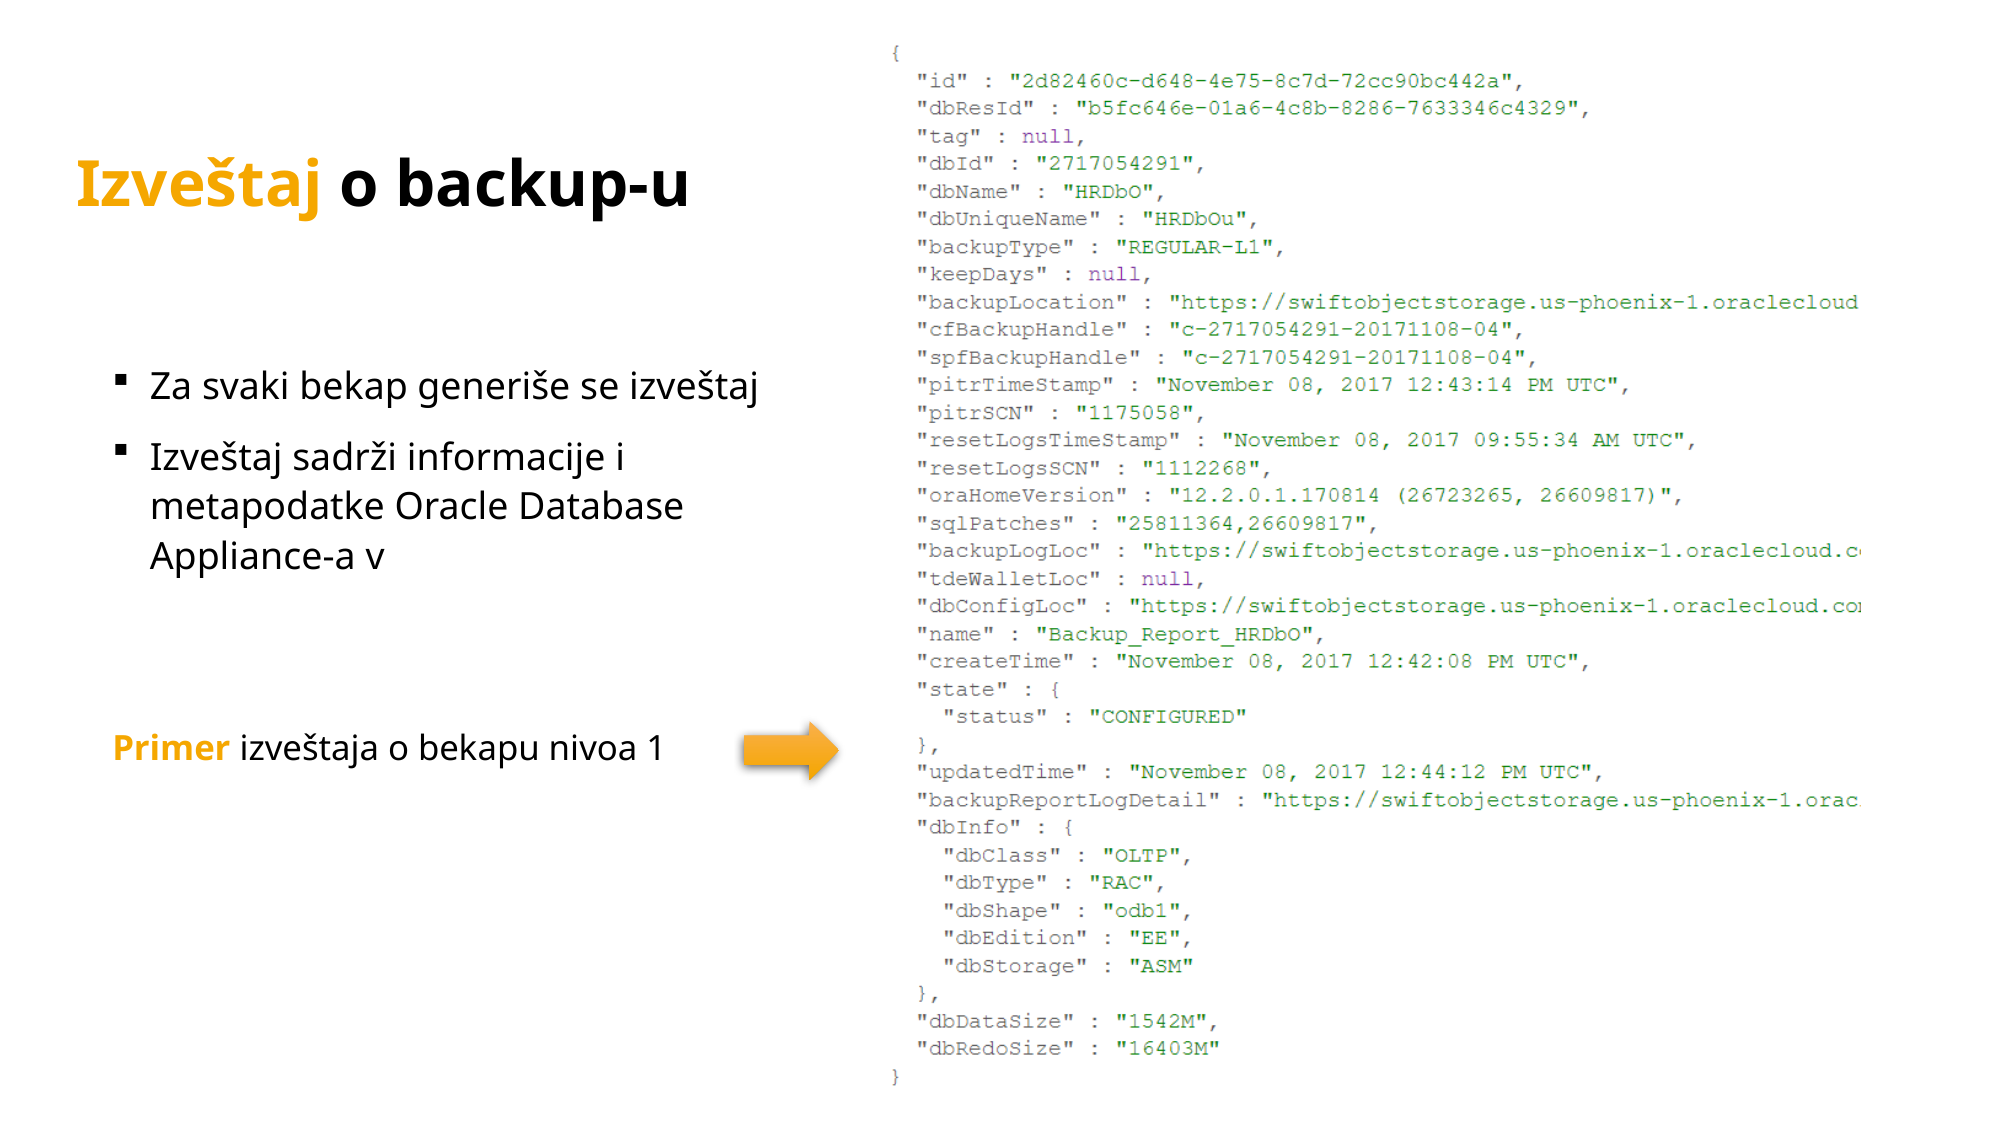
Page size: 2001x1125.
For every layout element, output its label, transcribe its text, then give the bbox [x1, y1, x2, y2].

text_box Za svaki bekap generiše se izveštaj Izveštaj sadrži informacije i metapodatke Oracle Database Appliance-a v [97, 350, 849, 621]
text_box Izveštaj o backup-u [61, 143, 813, 279]
text_box [744, 721, 839, 780]
text_box Primer izveštaja o bekapu nivoa 1 [97, 714, 723, 787]
picture [880, 26, 1861, 1099]
